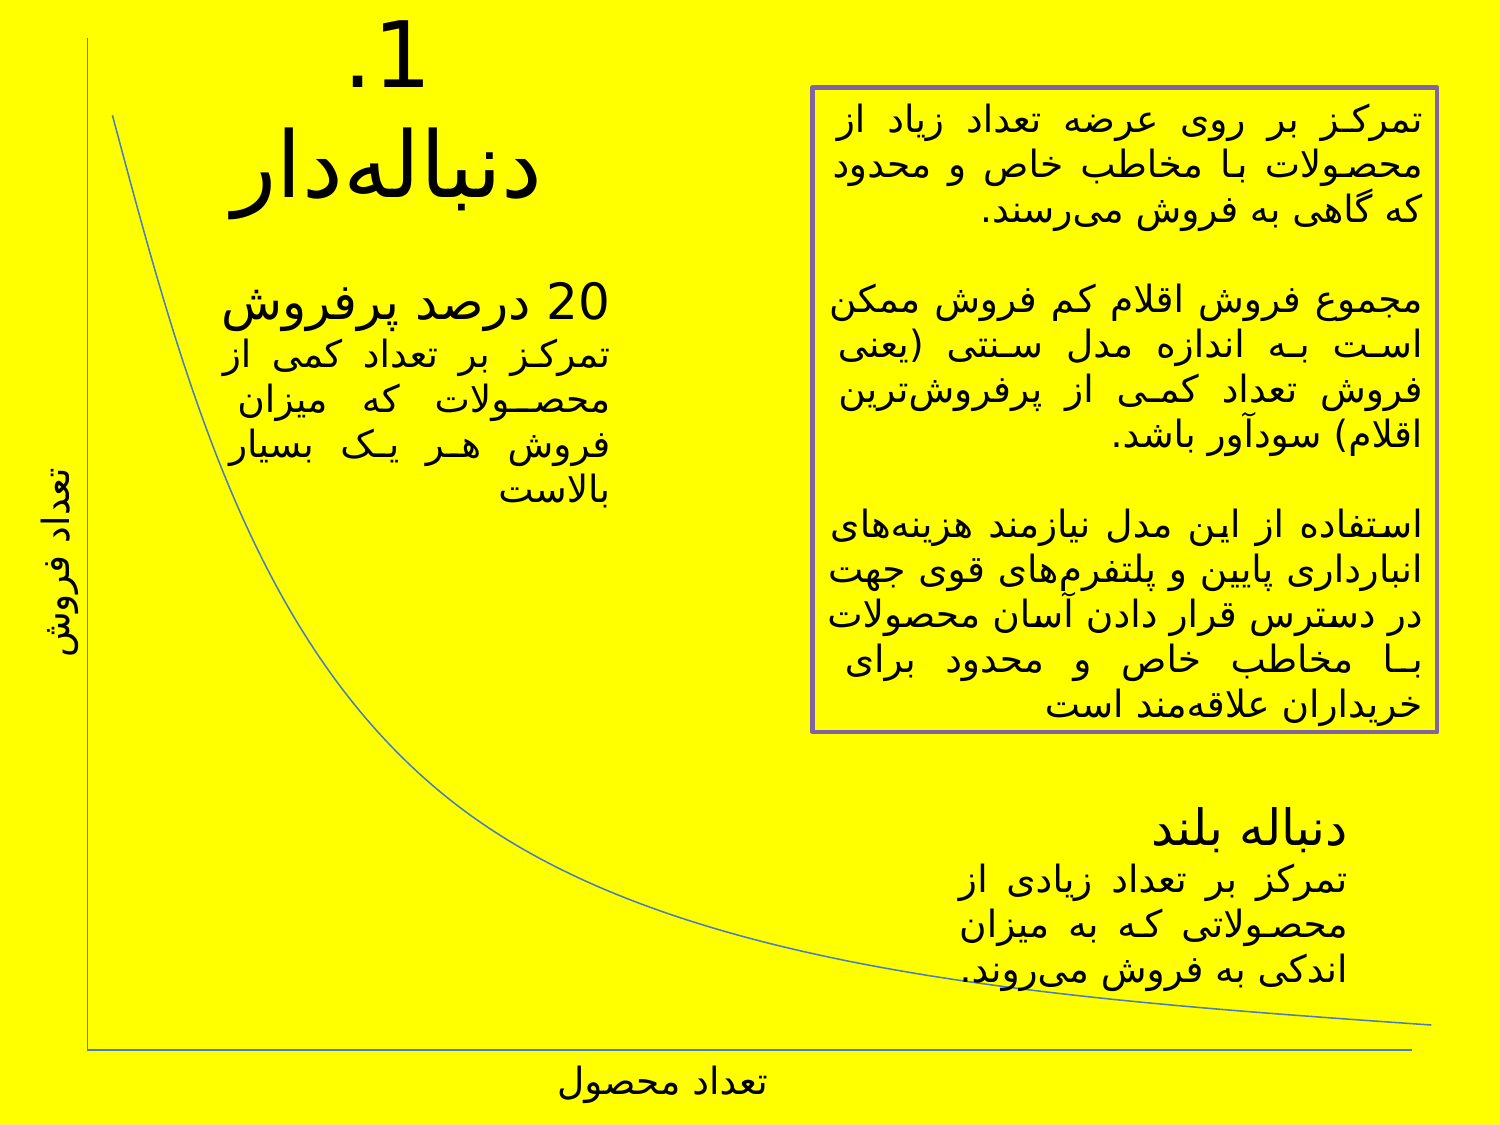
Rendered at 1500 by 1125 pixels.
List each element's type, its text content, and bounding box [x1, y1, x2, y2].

text_box [1092, 977, 1432, 1026]
text_box [111, 115, 326, 414]
text_box [241, 468, 1087, 978]
text_box تعداد محصول [487, 1059, 838, 1110]
text_box تعداد فروش [24, 387, 85, 543]
text_box دنباله‌ بلند تمرکز بر تعداد زیادی از محصولاتی که به میزان اندکی به فروش می‌روند. [937, 787, 1363, 998]
text_box تعداد فروش [24, 553, 85, 738]
text_box 20 درصد پرفروش تمرکز بر تعداد کمی از محصولات که میزان فروش هر یک بسیار بالاست [200, 262, 625, 518]
title 1. دنباله‌دار [162, 12, 613, 200]
text_box تمرکز بر روی عرضه تعداد زیاد از محصولات با مخاطب خاص و محدود که گاهی به فروش می‌رسند. مجموع فروش اقلام کم فروش ممکن است به اندازه مدل سنتی (یعنی فروش تعداد کمی از پرفروش‌ترین اقلام) سودآور باشد. استفاده از این مدل نیازمند هزینه‌های انبارداری پایین و پلتفرم‌های قوی جهت در دسترس قرار دادن آسان محصولات با مخاطب خاص و محدود برای خریداران علاقه‌مند است [810, 85, 1439, 734]
